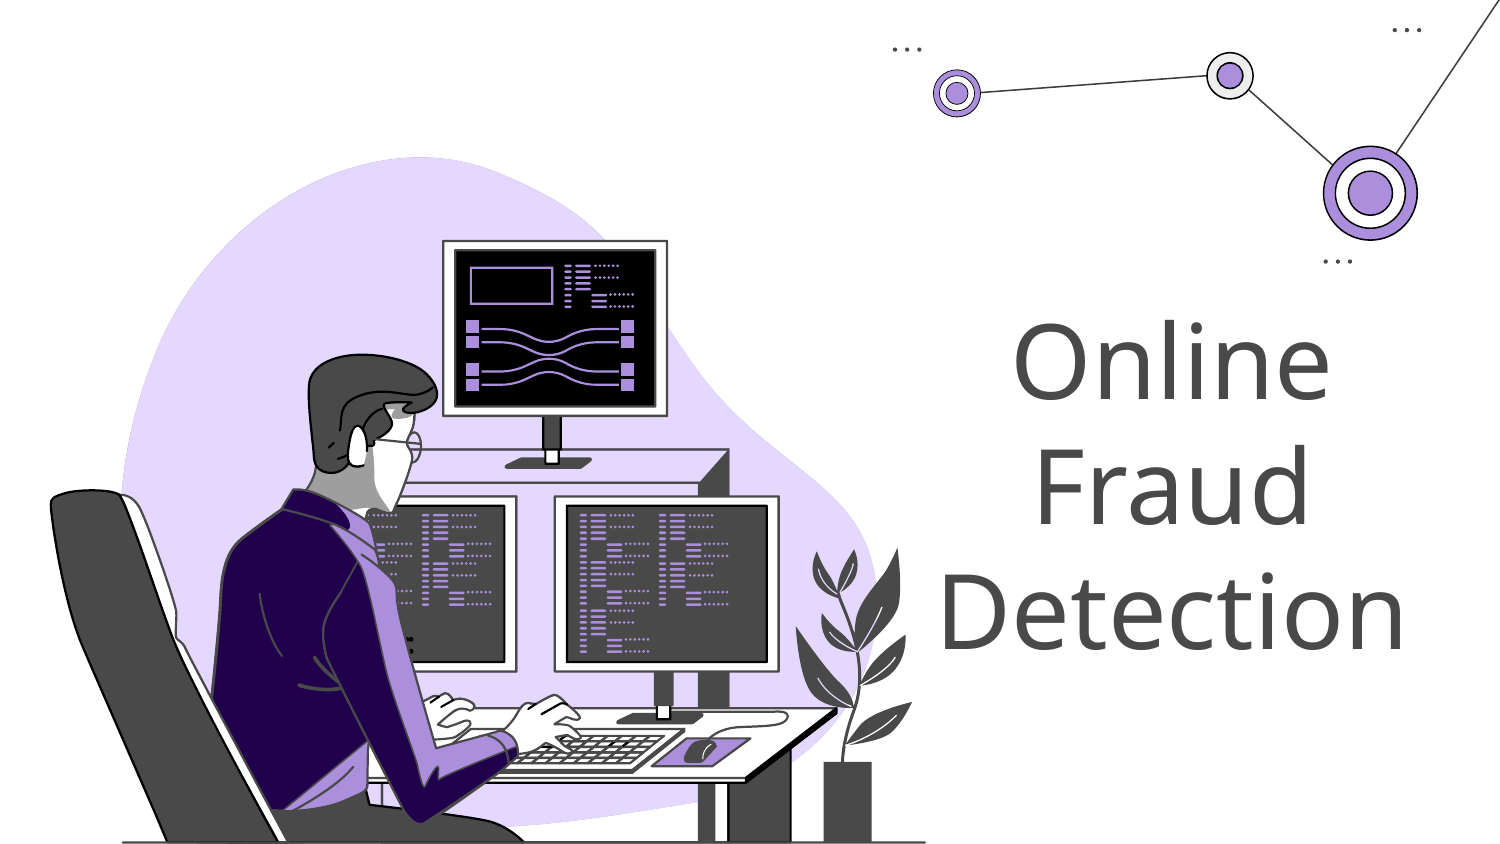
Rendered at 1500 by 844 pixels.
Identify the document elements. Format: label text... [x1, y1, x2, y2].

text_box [49, 157, 927, 844]
title Online Fraud Detection [931, 177, 1459, 686]
